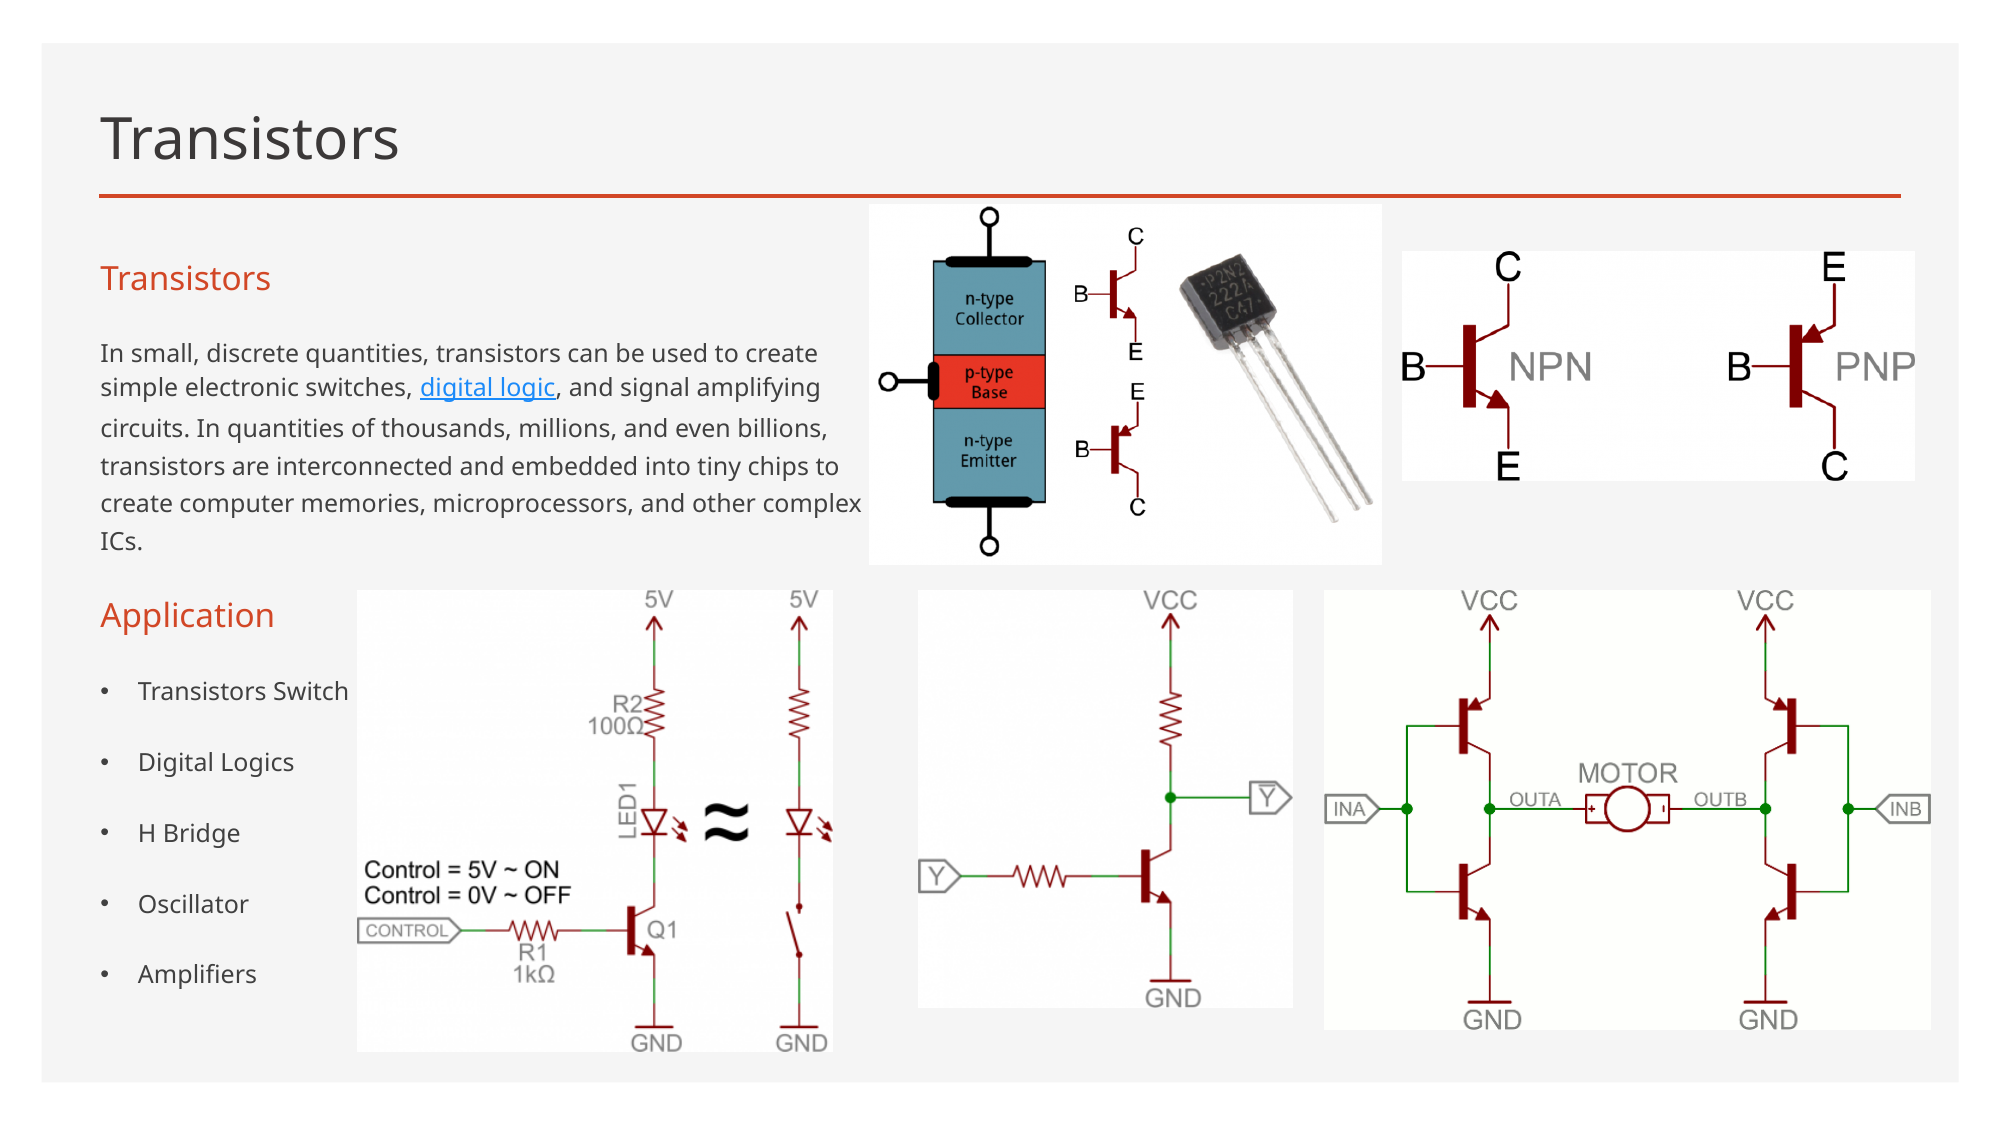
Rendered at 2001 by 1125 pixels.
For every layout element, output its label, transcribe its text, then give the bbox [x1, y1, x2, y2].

picture [869, 204, 1382, 565]
picture [1402, 251, 1915, 481]
picture [918, 590, 1293, 1008]
picture [357, 590, 833, 1052]
picture [1324, 590, 1931, 1030]
text_box Transistors In small, discrete quantities, transistors can be used to create simple electronic switches, digital logic, and signal amplifying circuits. In quantities of thousands, millions, and even billions, transistors are interconnected and embedded into tiny chips to create computer memories, microprocessors, and other complex ICs. Application Transistors Switch Digital Logics H Bridge Oscillator Amplifiers [85, 252, 913, 1052]
title Transistors [85, 73, 1214, 179]
